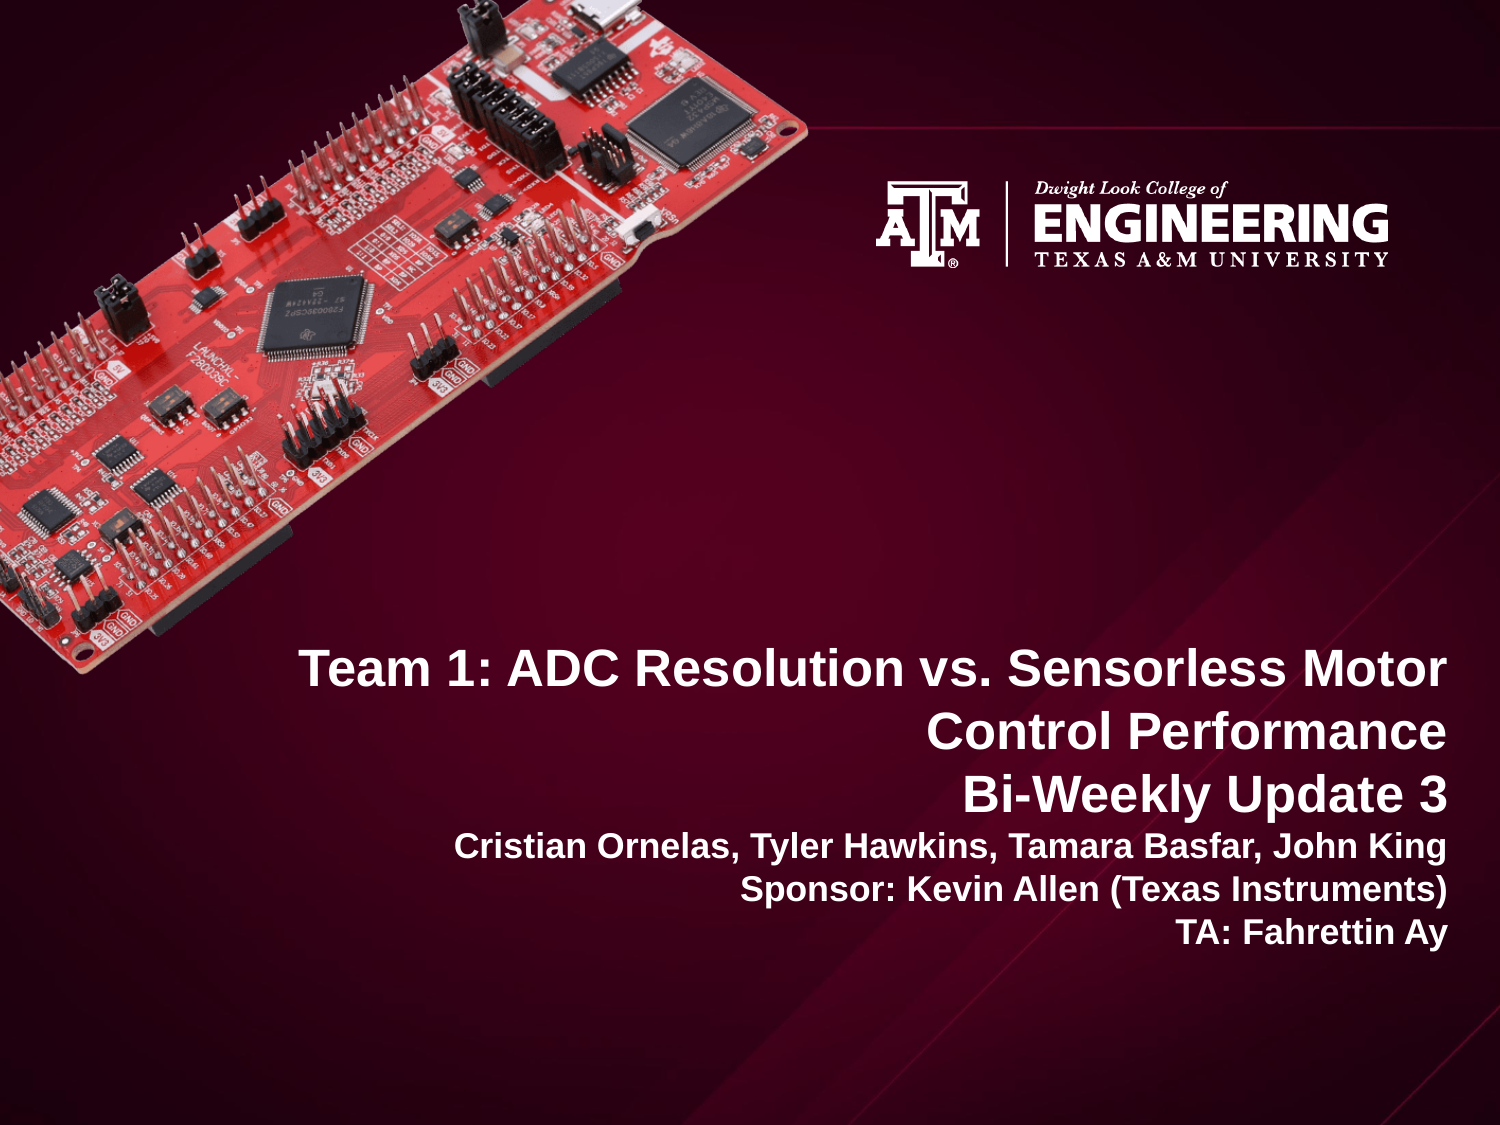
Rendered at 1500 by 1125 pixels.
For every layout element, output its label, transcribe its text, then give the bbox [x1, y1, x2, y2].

picture [0, 0, 1500, 1125]
title Team 1: ADC Resolution vs. Sensorless Motor Control Performance Bi-Weekly Update 3 Cristian Ornelas, Tyler Hawkins, Tamara Basfar, John King Sponsor: Kevin Allen (Texas Instruments) TA: Fahrettin Ay [265, 625, 1464, 1003]
